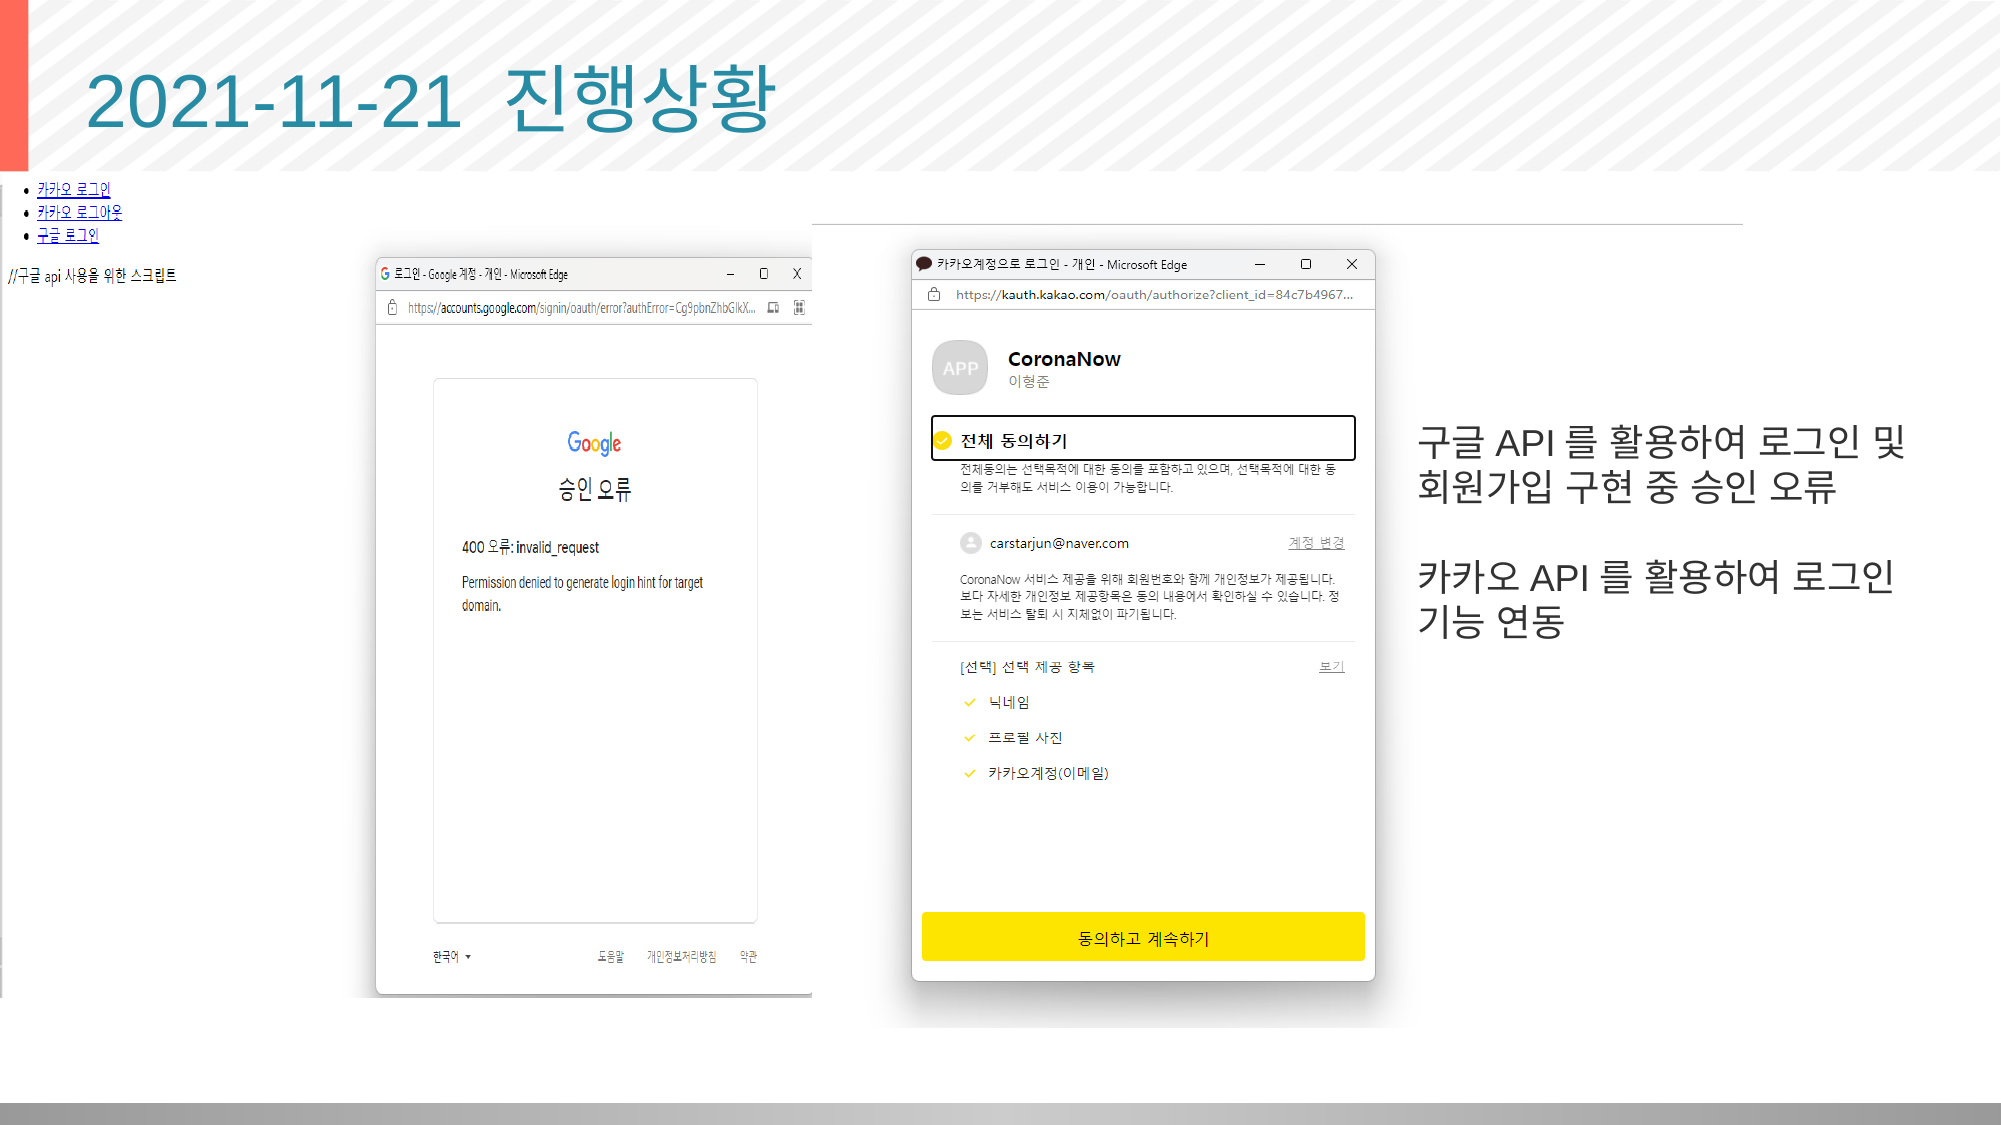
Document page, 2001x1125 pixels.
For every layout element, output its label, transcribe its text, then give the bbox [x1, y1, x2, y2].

title 2021-11-21 진행상황 [70, 20, 1925, 175]
text_box 구글API를 활용하여 로그인 및 회원가입 구현 중 승인 오류 카카오API를 활용하여 로그인 기능 연동 [1743, 411, 1954, 652]
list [646, 223, 1743, 1028]
picture [0, 174, 812, 998]
